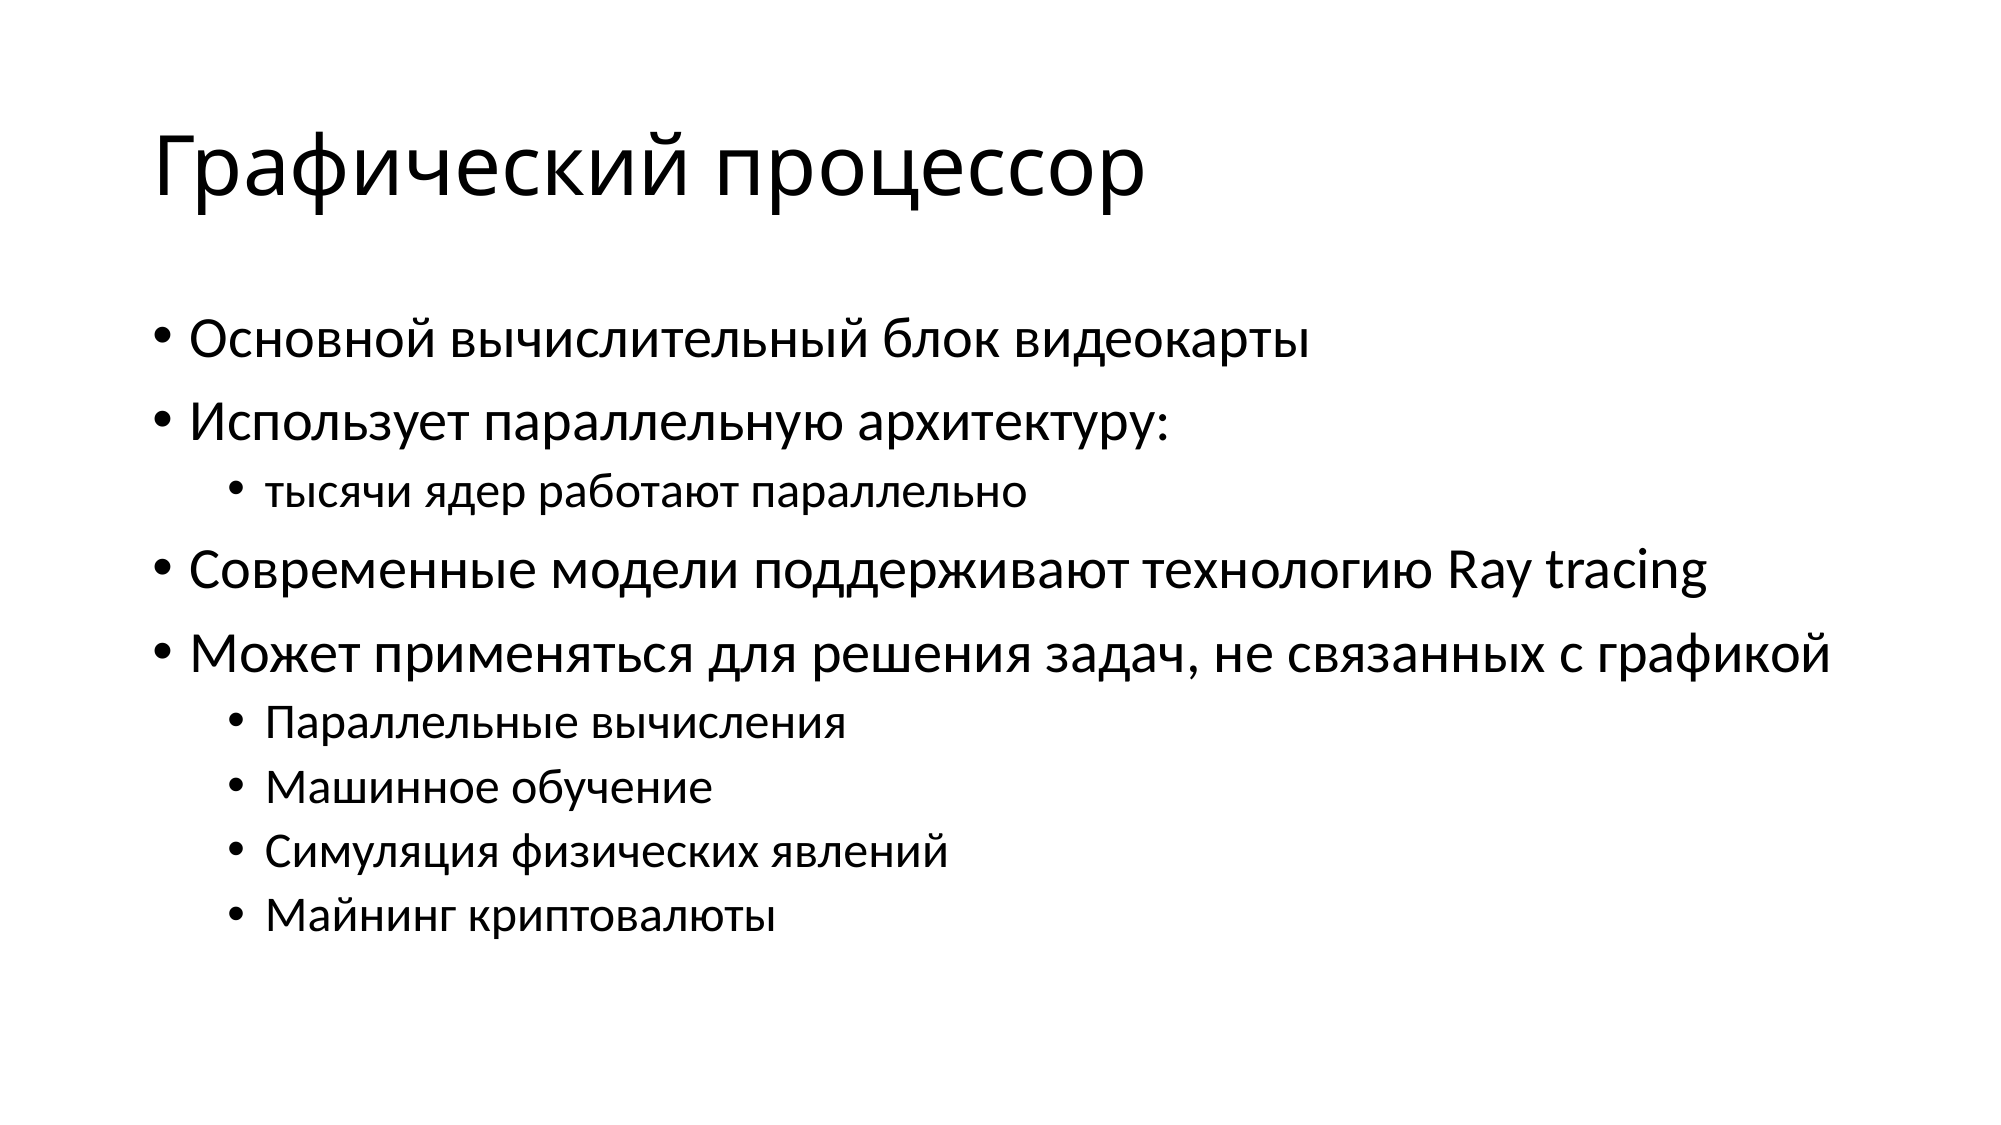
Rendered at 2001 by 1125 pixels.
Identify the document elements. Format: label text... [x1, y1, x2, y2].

list Основной вычислительный блок видеокарты Использует параллельную архитектуру: тысячи ядер работают параллельно Современные модели поддерживают технологию Ray tracing Может применяться для решения задач, не связанных с графикой Параллельные вычисления Машинное обучение Симуляция физических явлений Майнинг криптовалюты [137, 299, 1863, 1014]
title Графический процессор [137, 59, 1863, 278]
